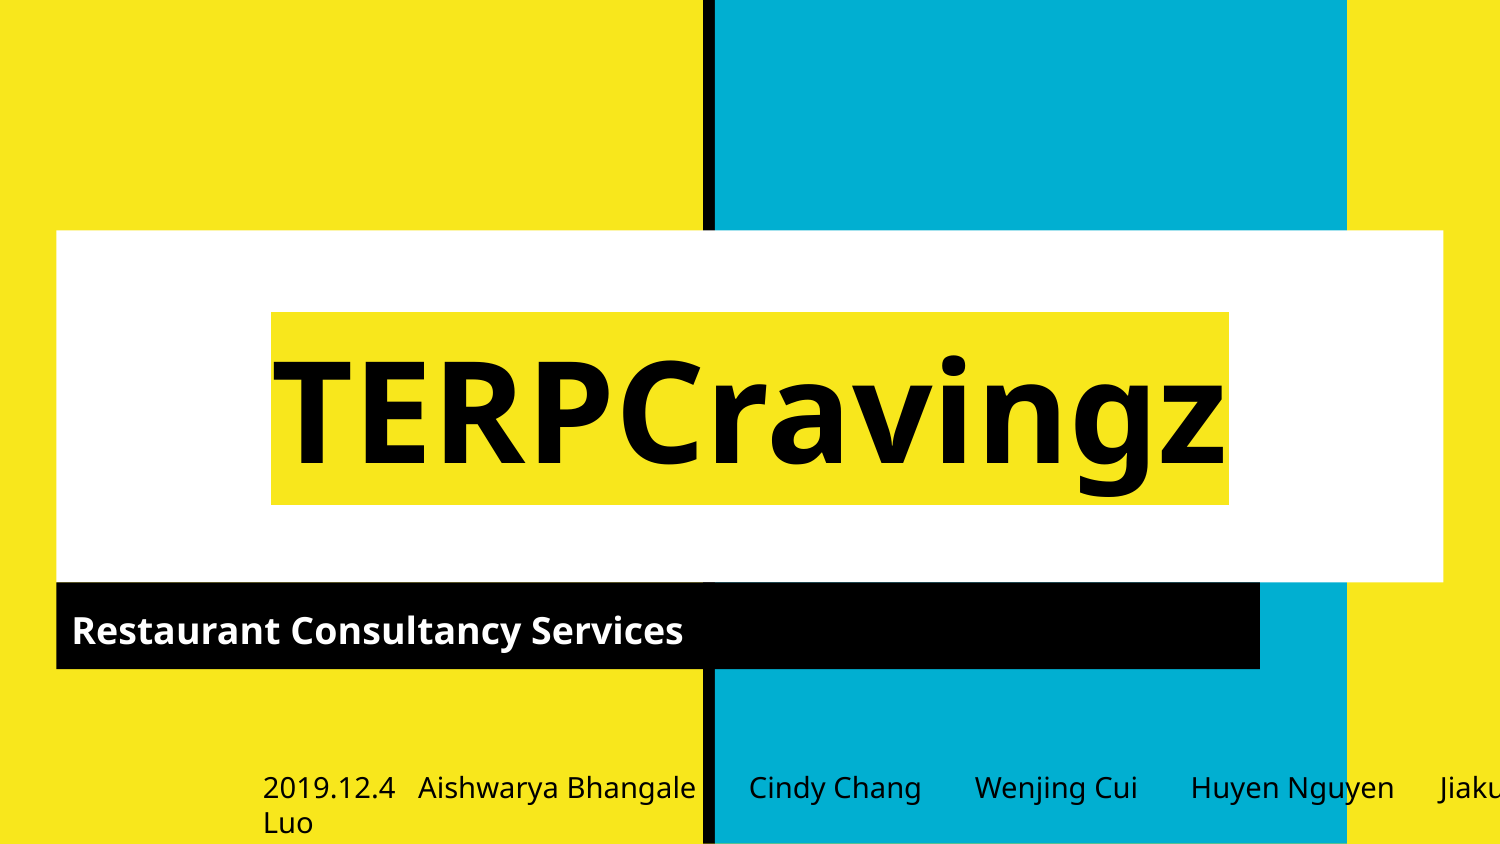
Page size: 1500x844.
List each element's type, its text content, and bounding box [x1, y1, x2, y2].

title TERPCravingz [56, 230, 1444, 583]
subtitle Restaurant Consultancy Services [56, 582, 1260, 670]
text_box 2019.12.4 Aishwarya Bhangale Cindy Chang Wenjing Cui Huyen Nguyen Jiakun Luo [247, 753, 1500, 826]
